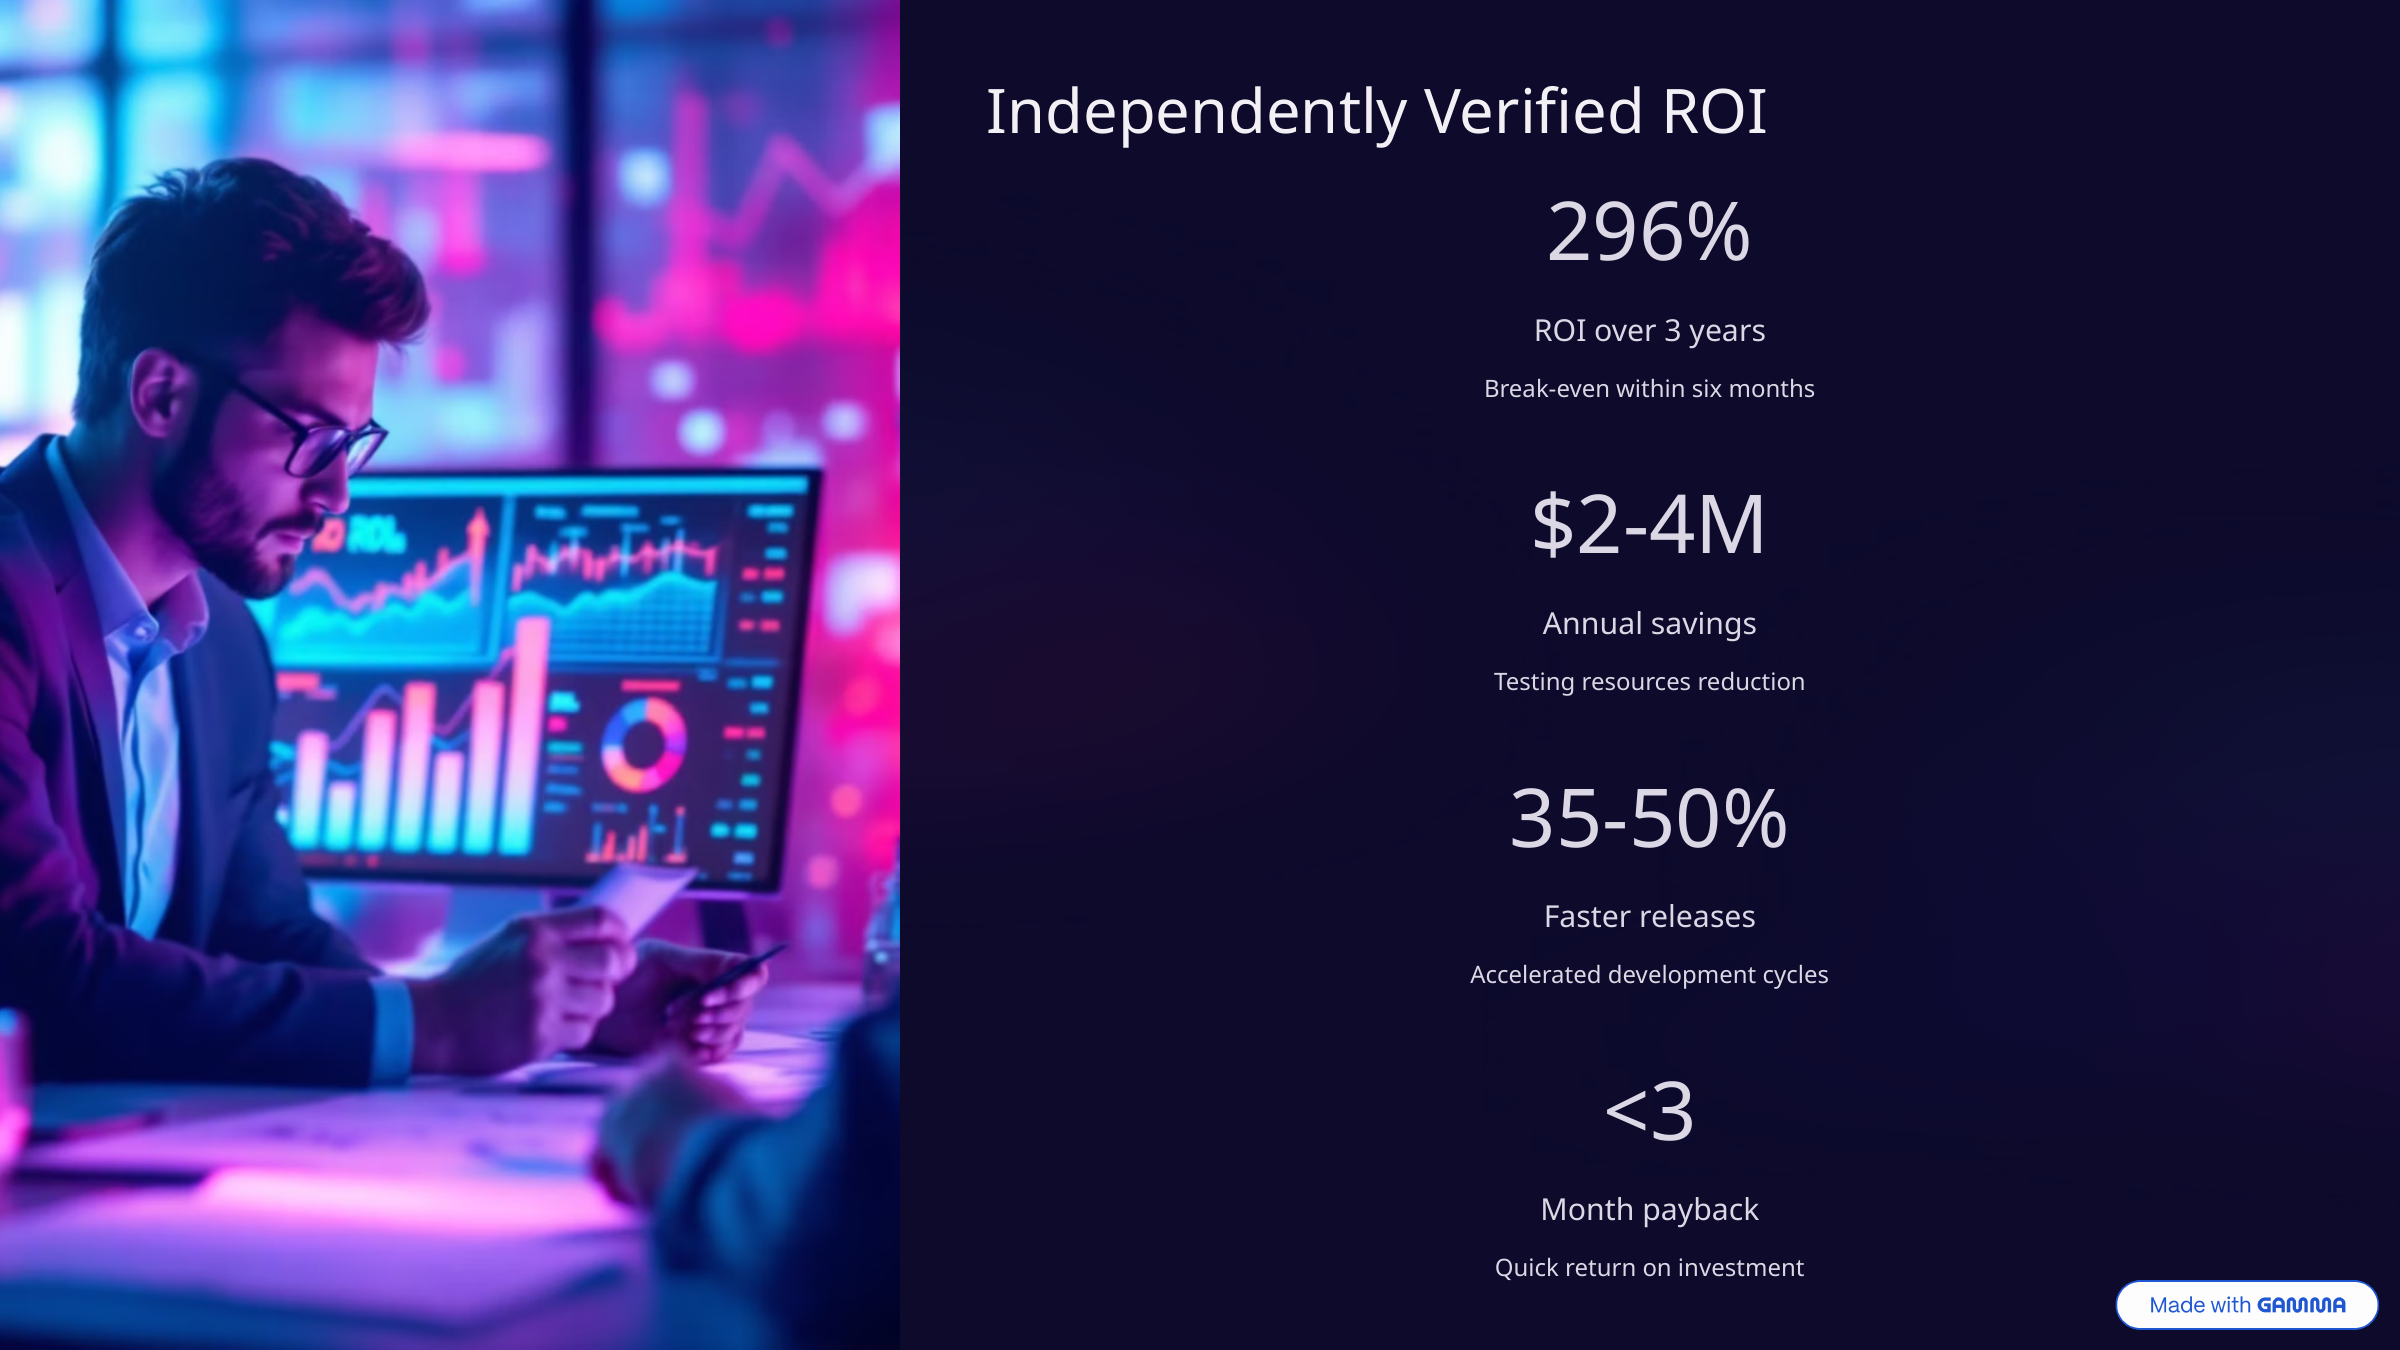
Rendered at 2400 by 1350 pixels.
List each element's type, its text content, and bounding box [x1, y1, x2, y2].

picture [0, 0, 900, 1350]
text_box Break-even within six months [986, 362, 2314, 402]
text_box Annual savings [1494, 601, 1806, 641]
text_box Testing resources reduction [986, 655, 2314, 696]
text_box Accelerated development cycles [986, 948, 2314, 989]
text_box Month payback [1494, 1188, 1806, 1227]
text_box Quick return on investment [986, 1241, 2314, 1282]
text_box Faster releases [1494, 894, 1806, 934]
text_box <3 [986, 1075, 2314, 1158]
text_box Independently Verified ROI [986, 68, 1829, 147]
picture [2106, 1271, 2389, 1339]
text_box 296% [986, 195, 2314, 278]
text_box ROI over 3 years [1494, 308, 1806, 348]
text_box $2-4M [986, 488, 2314, 571]
text_box 35-50% [986, 782, 2314, 864]
